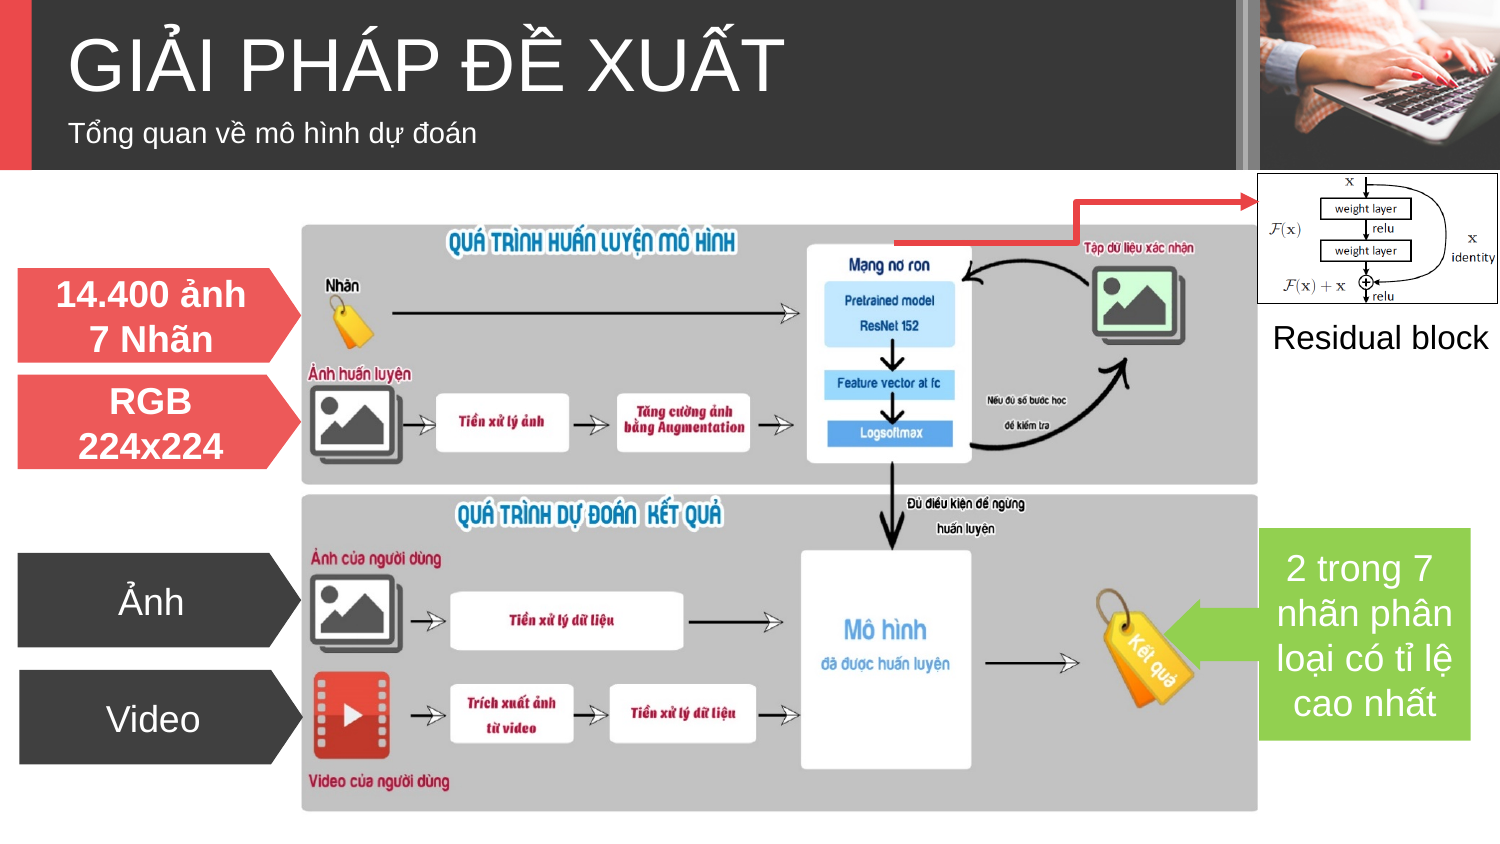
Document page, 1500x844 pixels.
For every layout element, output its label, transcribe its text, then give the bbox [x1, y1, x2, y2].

text_box 14.400 ảnh 7 Nhãn [15, 266, 295, 365]
list Tổng quan về mô hình dự đoán [53, 108, 1235, 156]
text_box Residual block [1261, 309, 1500, 364]
picture [0, 0, 1500, 844]
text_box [893, 201, 1260, 244]
text_box 2 trong 7 nhãn phân loại có tỉ lệ cao nhất [1261, 526, 1473, 743]
list GIẢI PHÁP ĐỀ XUẤT [53, 13, 1235, 108]
text_box RGB 224x224 [15, 372, 295, 472]
text_box Video [17, 667, 295, 767]
text_box Ảnh [15, 550, 295, 650]
